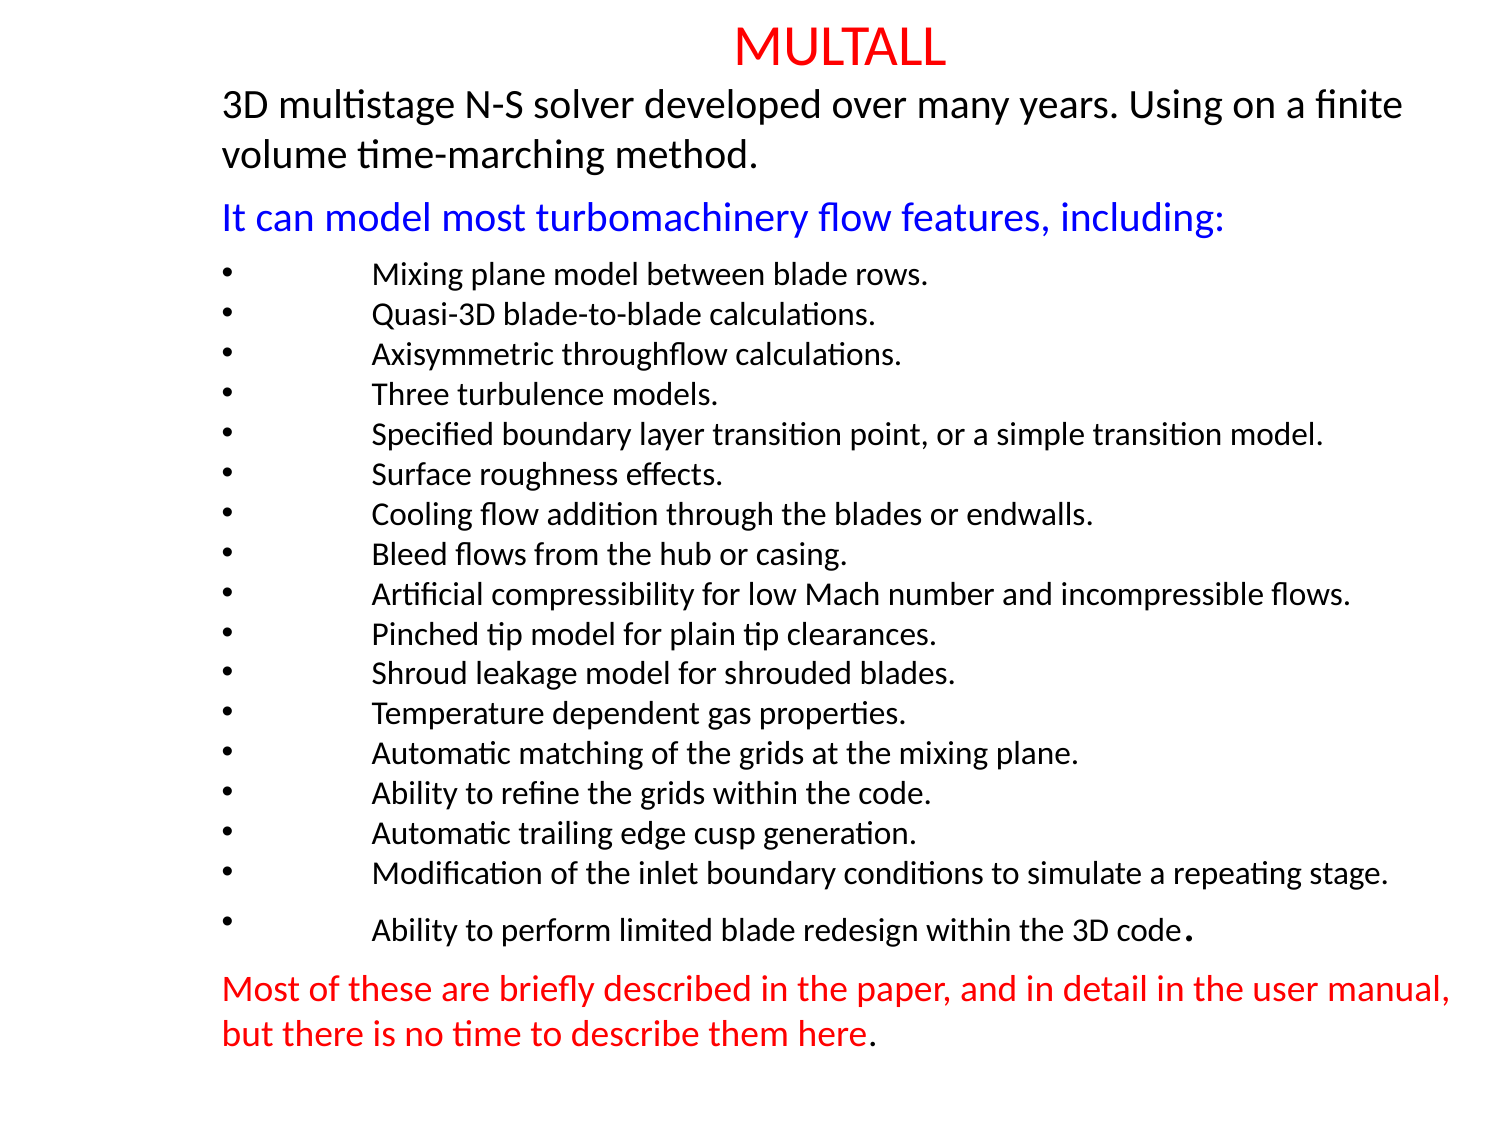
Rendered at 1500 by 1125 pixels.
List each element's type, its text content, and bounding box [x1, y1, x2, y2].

text_box MULTALL 3D multistage N-S solver developed over many years. Using on a finite volume time-marching method. It can model most turbomachinery flow features, including: Mixing plane model between blade rows. Quasi-3D blade-to-blade calculations. Axisymmetric throughflow calculations. Three turbulence models. Specified boundary layer transition point, or a simple transition model. Surface roughness effects. Cooling flow addition through the blades or endwalls. Bleed flows from the hub or casing. Artificial compressibility for low Mach number and incompressible flows. Pinched tip model for plain tip clearances. Shroud leakage model for shrouded blades. Temperature dependent gas properties. Automatic matching of the grids at the mixing plane. Ability to refine the grids within the code. Automatic trailing edge cusp generation. Modification of the inlet boundary conditions to simulate a repeating stage. Ability to perform limited blade redesign within the 3D code. Most of these are briefly described in the paper, and in detail in the user manual, but there is no time to describe them here. [206, 0, 1475, 1125]
